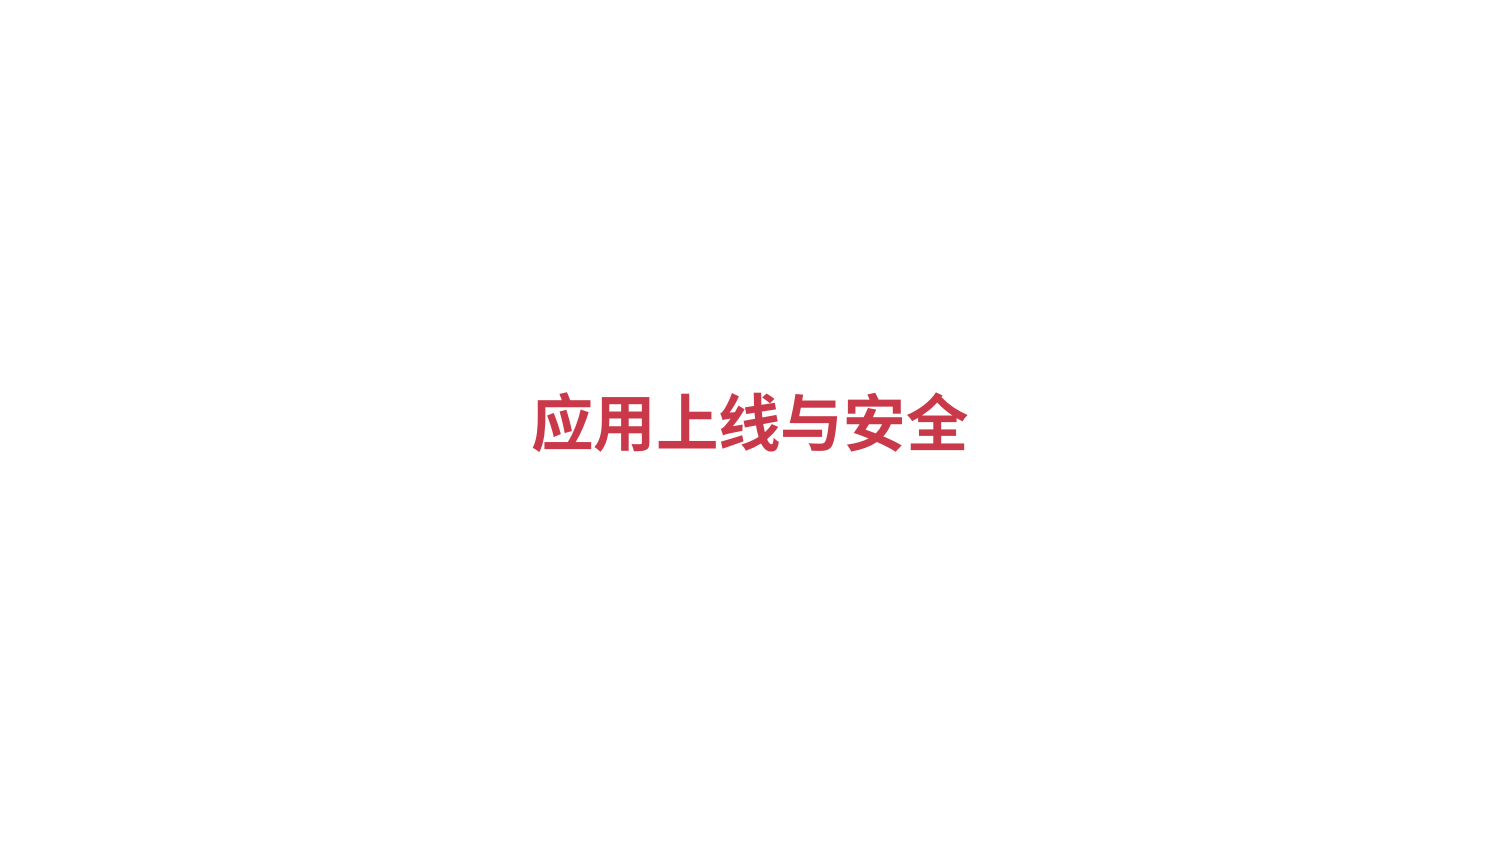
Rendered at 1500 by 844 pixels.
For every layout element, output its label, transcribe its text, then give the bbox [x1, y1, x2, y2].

text_box 应用上线与安全 [516, 376, 984, 467]
